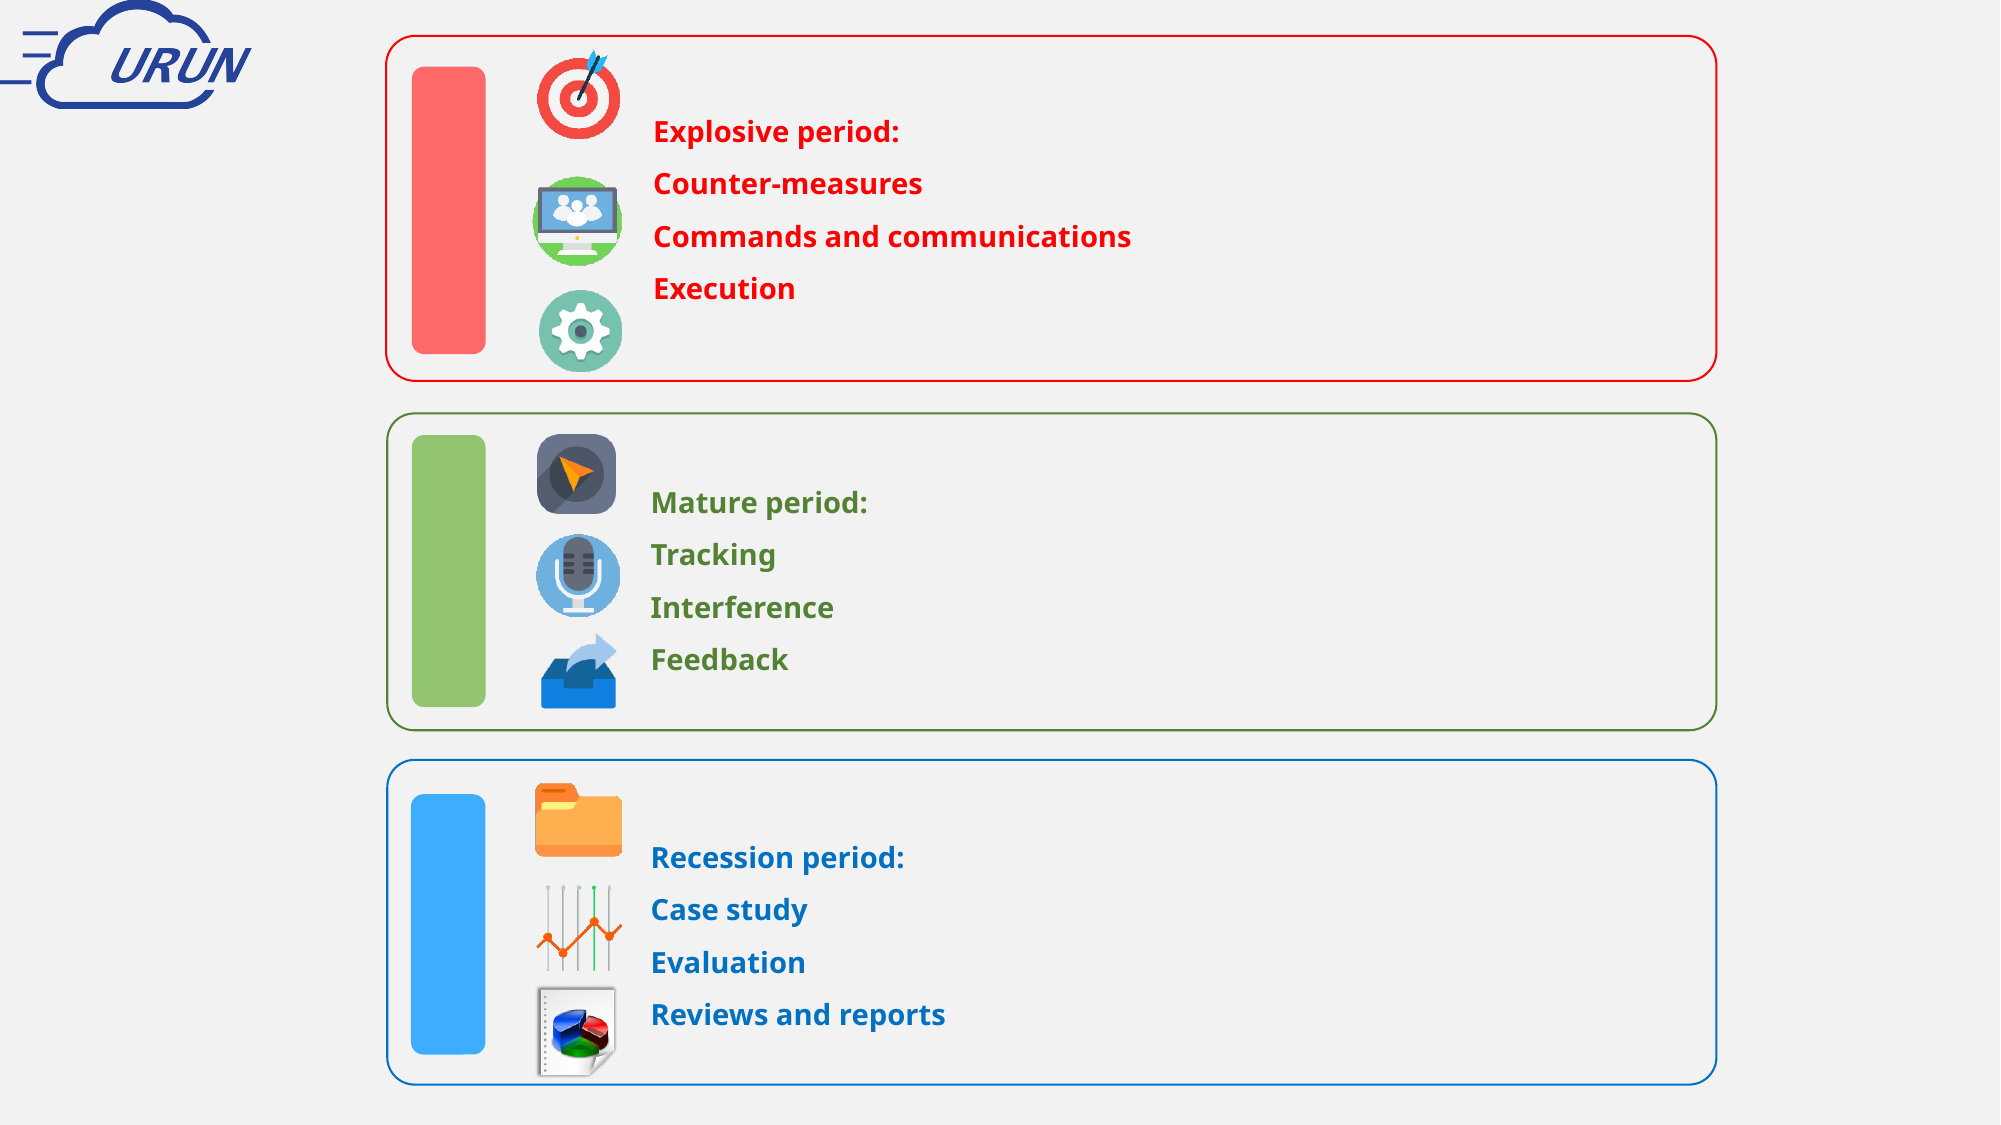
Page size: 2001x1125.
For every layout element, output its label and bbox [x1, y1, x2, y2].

text_box [386, 35, 1717, 1085]
picture [0, 0, 252, 109]
